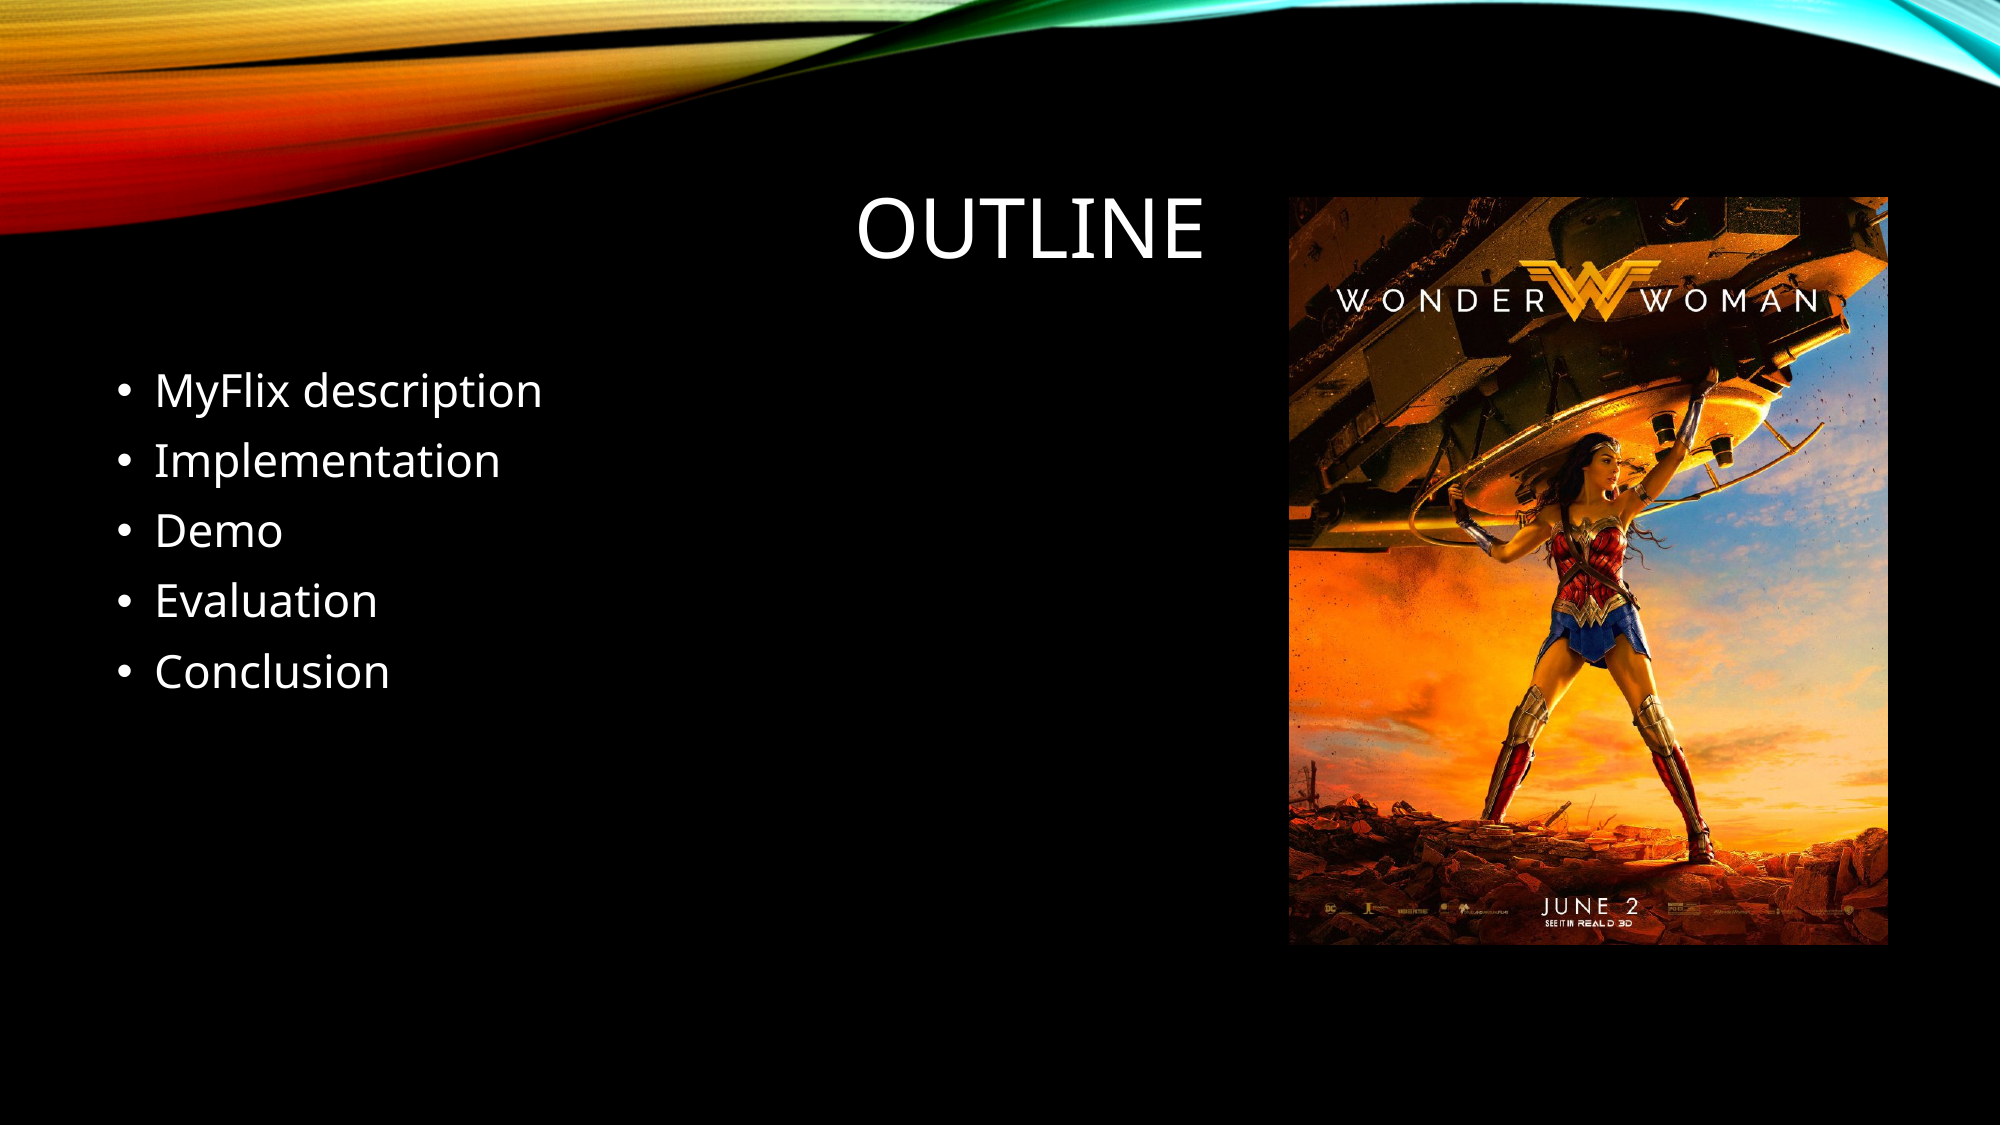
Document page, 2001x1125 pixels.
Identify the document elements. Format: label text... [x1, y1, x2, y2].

title Outline [101, 125, 1223, 338]
list MyFlix description Implementation Demo Evaluation Conclusion [101, 360, 1223, 1021]
picture [0, 0, 2000, 946]
